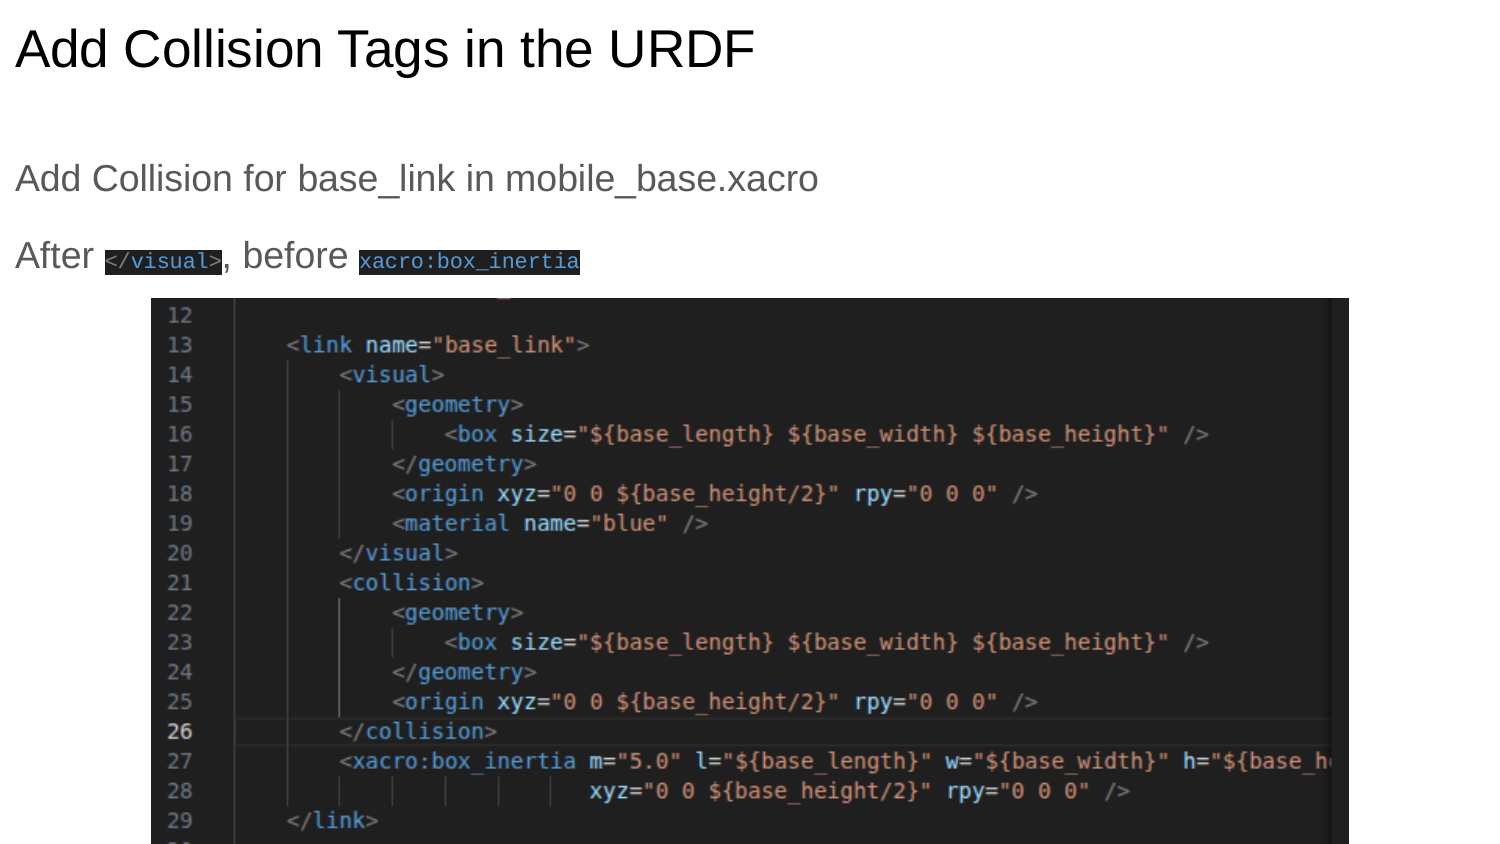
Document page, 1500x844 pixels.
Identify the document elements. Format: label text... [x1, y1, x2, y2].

list Add Collision for base_link in mobile_base.xacro After </visual>, before xacro:box_inertia [0, 132, 1500, 750]
title Add Collision Tags in the URDF [0, 0, 1398, 94]
picture [151, 298, 1349, 844]
